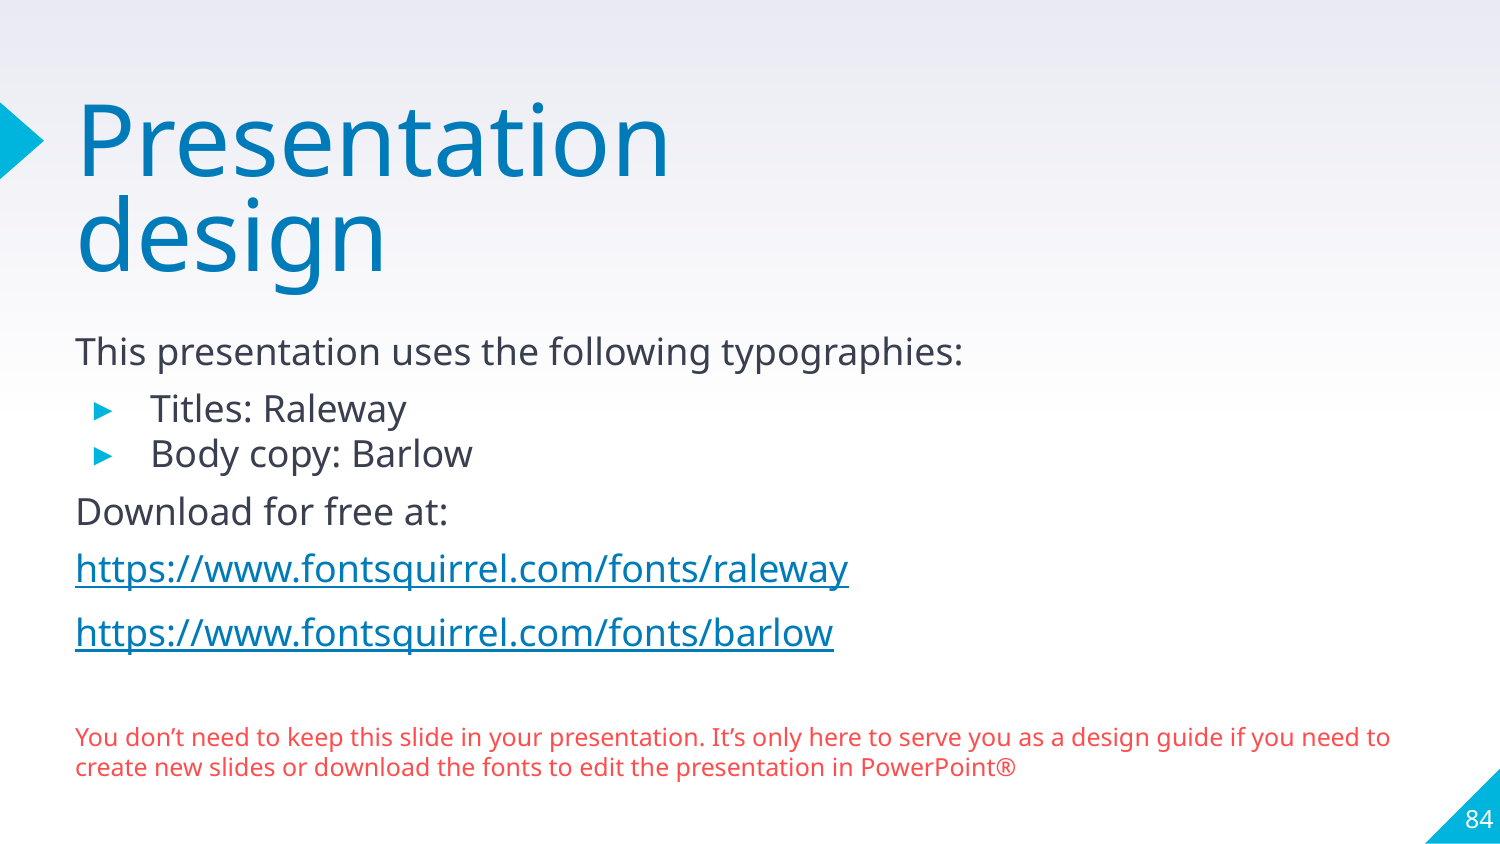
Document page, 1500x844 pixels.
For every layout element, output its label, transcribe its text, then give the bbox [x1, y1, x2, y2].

text_box You don’t need to keep this slide in your presentation. It’s only here to serve you as a design guide if you need to create new slides or download the fonts to edit the presentation in PowerPoint® [75, 721, 1419, 786]
slide_number 84 [1418, 760, 1494, 838]
list This presentation uses the following typographies: Titles: Raleway Body copy: Barlow Download for free at: https://www.fontsquirrel.com/fonts/raleway https://www.fontsquirrel.com/fonts/barlow [75, 327, 1001, 721]
title Presentation design [75, 99, 1001, 277]
